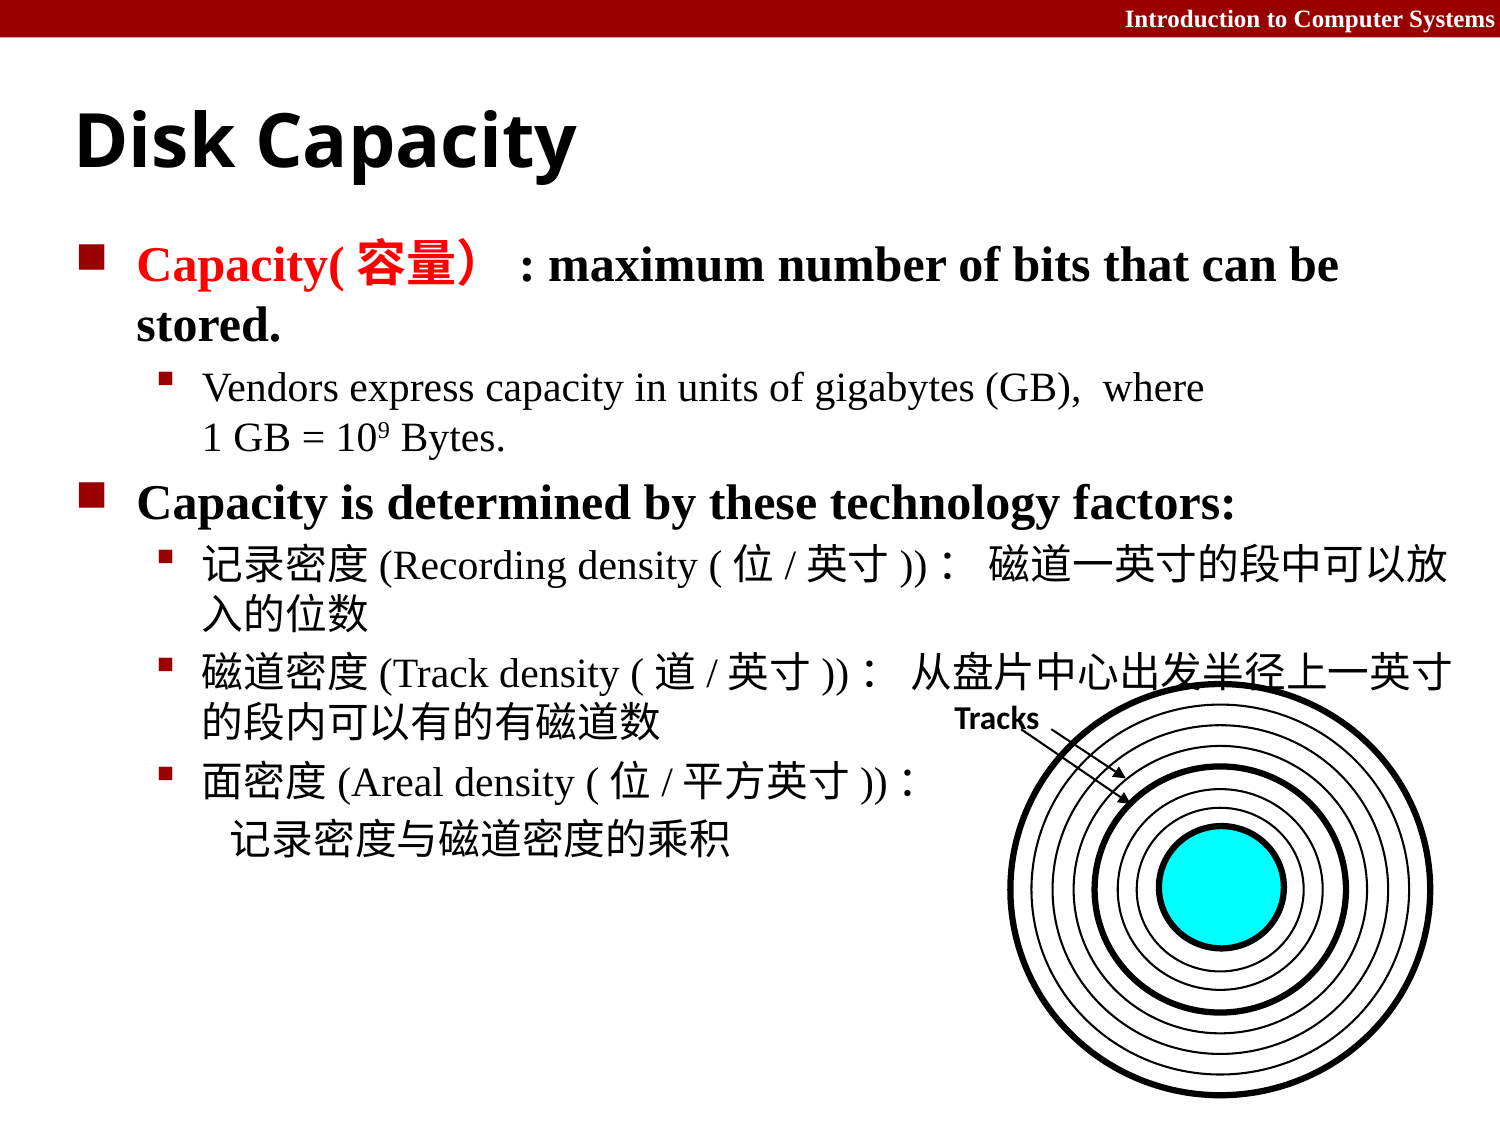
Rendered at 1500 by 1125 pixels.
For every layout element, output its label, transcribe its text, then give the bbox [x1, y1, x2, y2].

list Capacity(容量）: maximum number of bits that can be stored. Vendors express capacity in units of gigabytes (GB), where 1 GB = 109 Bytes. Capacity is determined by these technology factors: 记录密度(Recording density (位/英寸))： 磁道一英寸的段中可以放入的位数 磁道密度(Track density (道/英寸))： 从盘片中心出发半径上一英寸的段内可以有的有磁道数 面密度(Areal density (位/平方英寸))： 记录密度与磁道密度的乘积 [64, 223, 1492, 1040]
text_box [939, 683, 1431, 1096]
title Disk Capacity [58, 74, 1305, 201]
